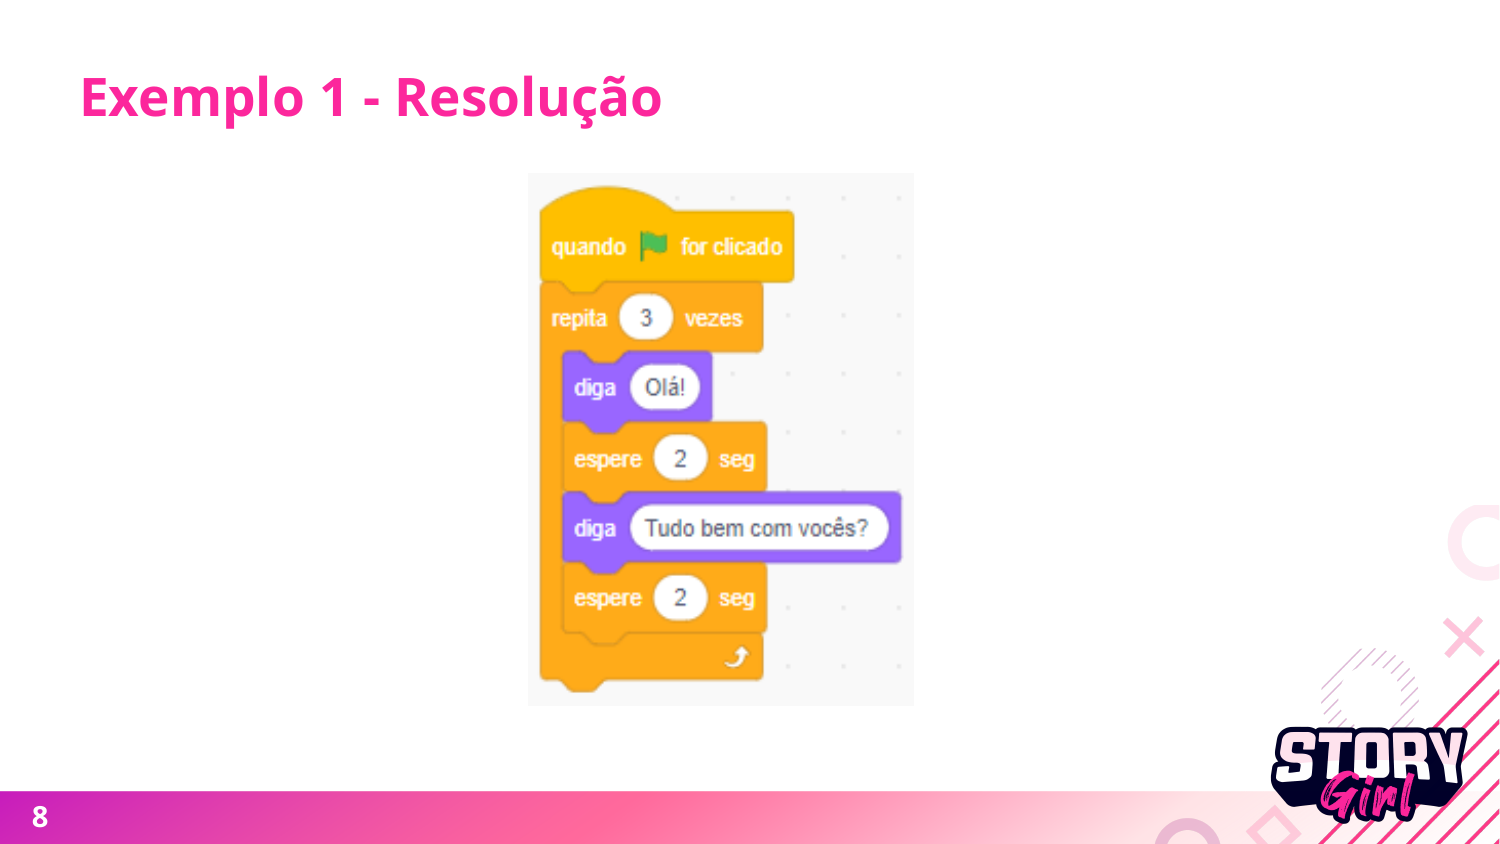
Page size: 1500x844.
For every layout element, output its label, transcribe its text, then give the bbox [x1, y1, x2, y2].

picture [527, 173, 914, 706]
title Exemplo 1 - Resolução [64, 48, 1434, 142]
picture [81, 505, 1500, 844]
slide_number ‹#› [0, 785, 81, 844]
